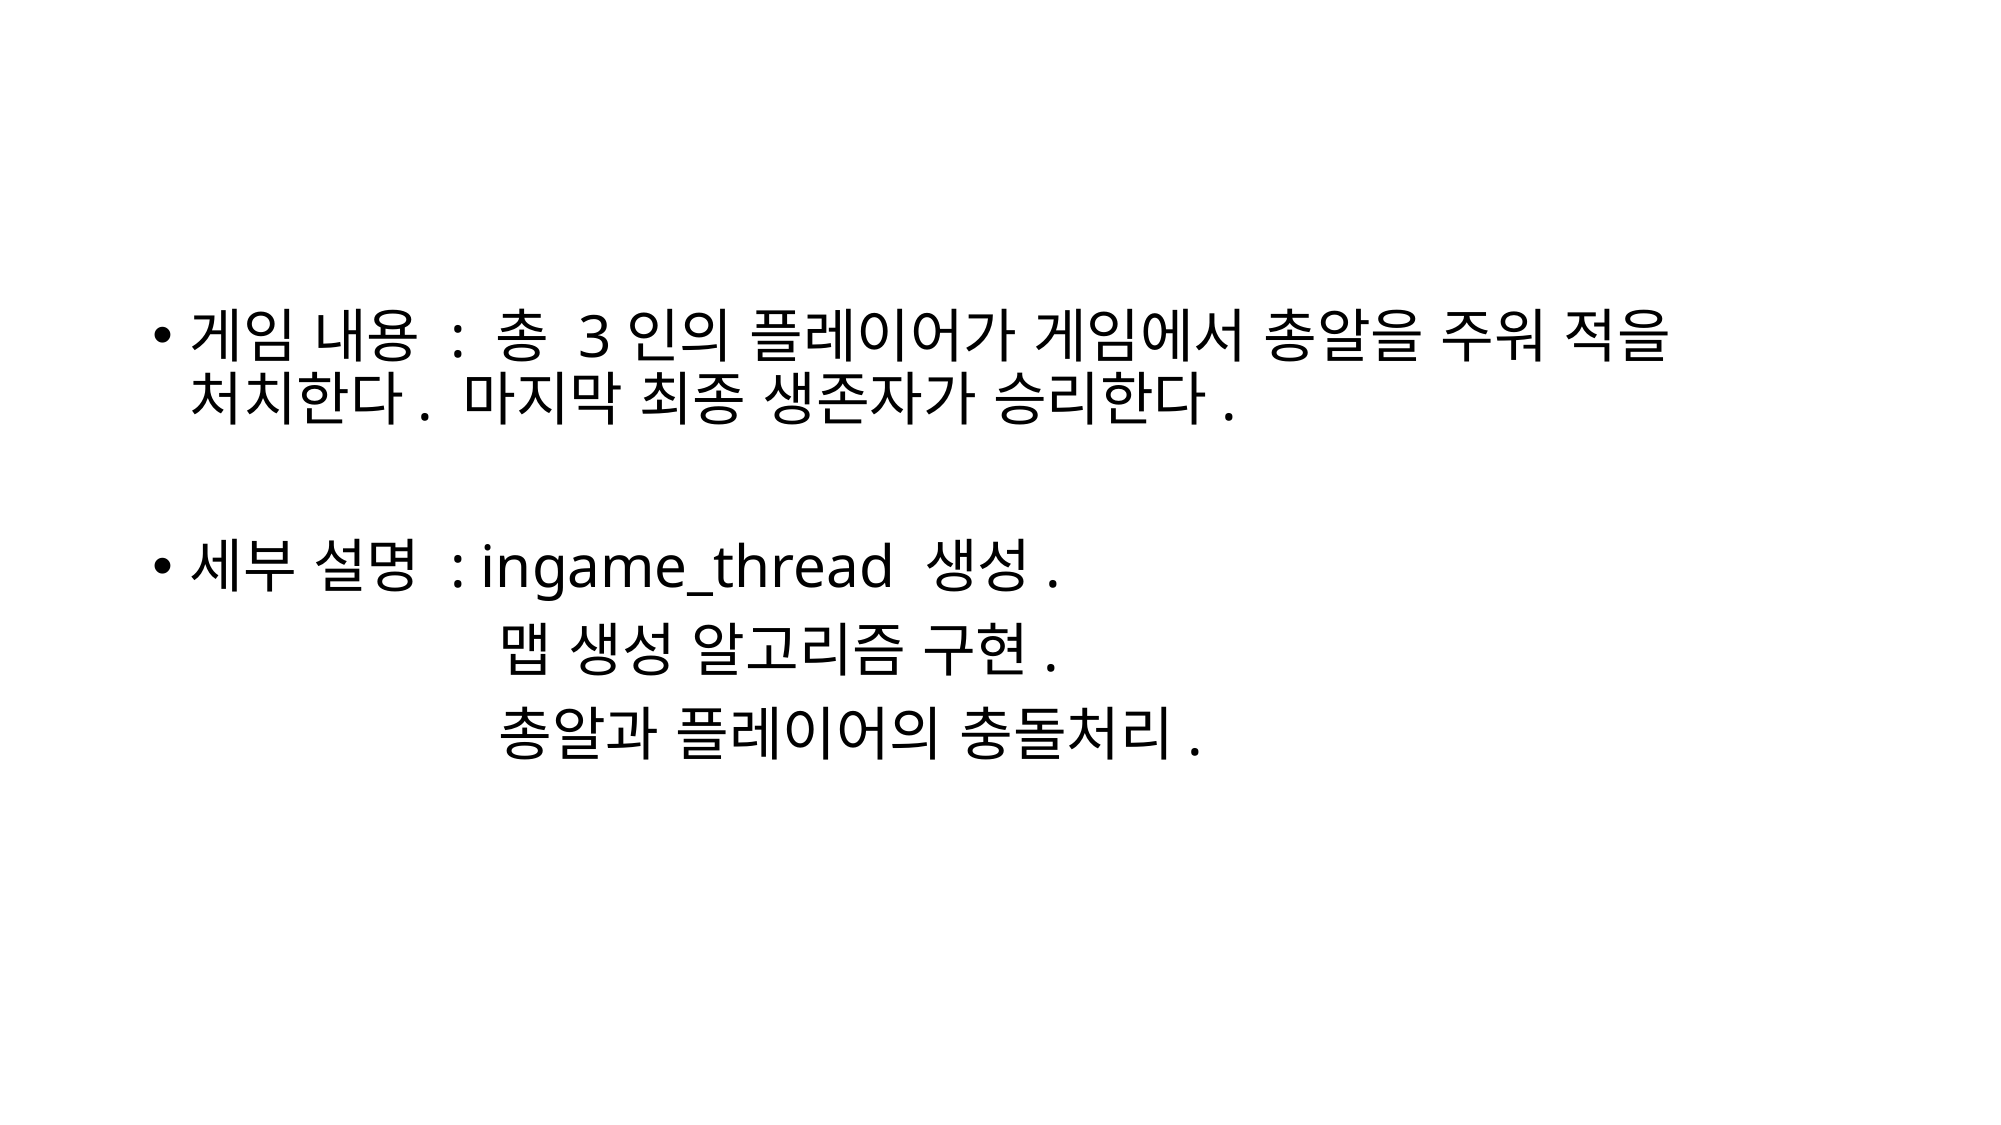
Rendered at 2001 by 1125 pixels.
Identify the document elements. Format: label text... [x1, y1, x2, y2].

list 게임 내용 : 총 3인의 플레이어가 게임에서 총알을 주워 적을 처치한다. 마지막 최종 생존자가 승리한다. 세부 설명 : ingame_thread 생성. 맵 생성 알고리즘 구현. 총알과 플레이어의 충돌처리. [137, 299, 1863, 1014]
